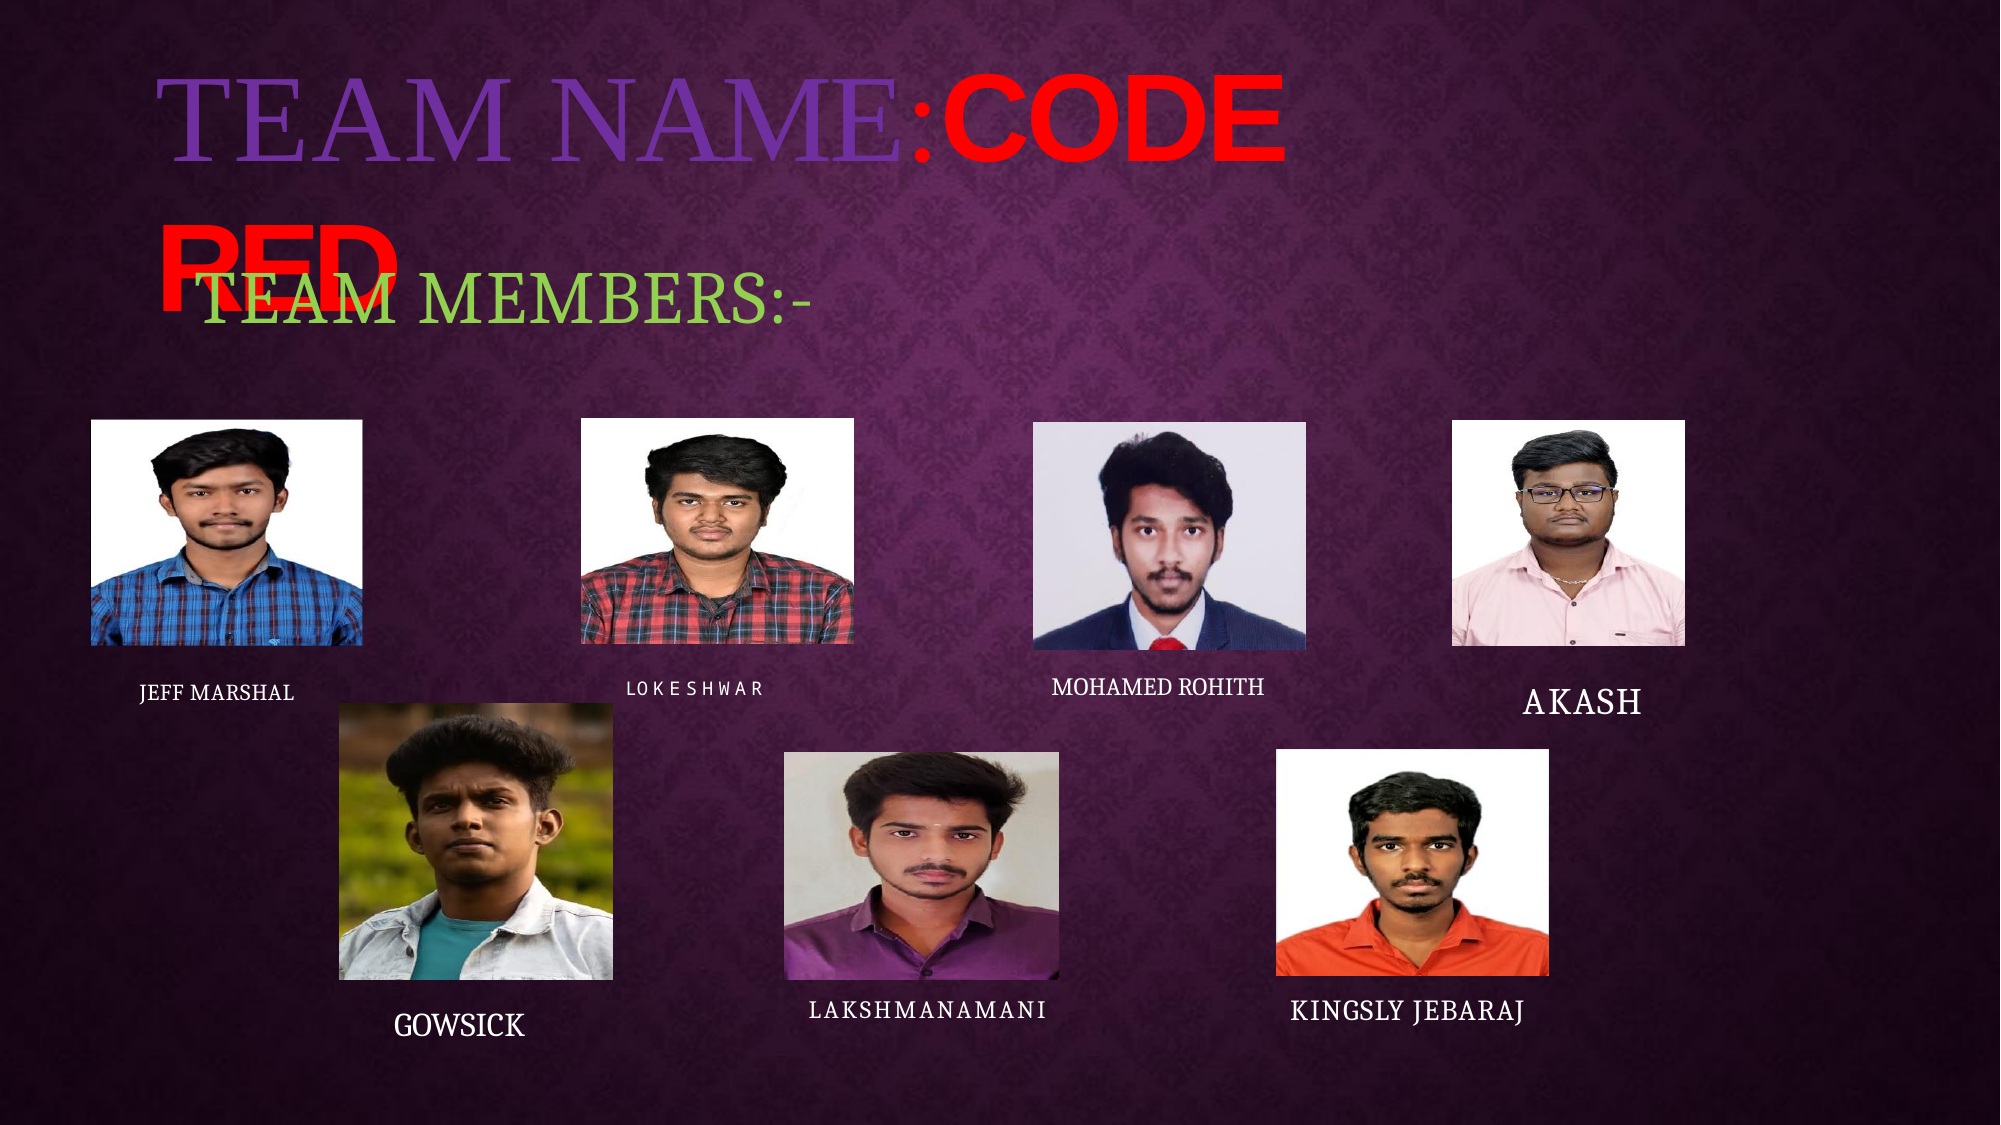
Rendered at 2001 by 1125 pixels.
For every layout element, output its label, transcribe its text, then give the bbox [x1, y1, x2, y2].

text_box MOHAMED ROHITH [1049, 667, 1307, 700]
text_box AKASH [1520, 675, 1648, 723]
text_box LAKSHMANAMANI [806, 991, 1161, 1024]
text_box GOWSICK [379, 995, 708, 1051]
text_box KINGSLY JEBARAJ [1288, 988, 1617, 1026]
title TEAM NAME:CODE RED [153, 34, 1554, 337]
text_box TEAM MEMBERS:- [192, 246, 826, 339]
text_box LOKESHWAR [623, 674, 763, 700]
text_box JEFF MARSHAL [137, 675, 316, 706]
picture [0, 0, 2000, 1125]
